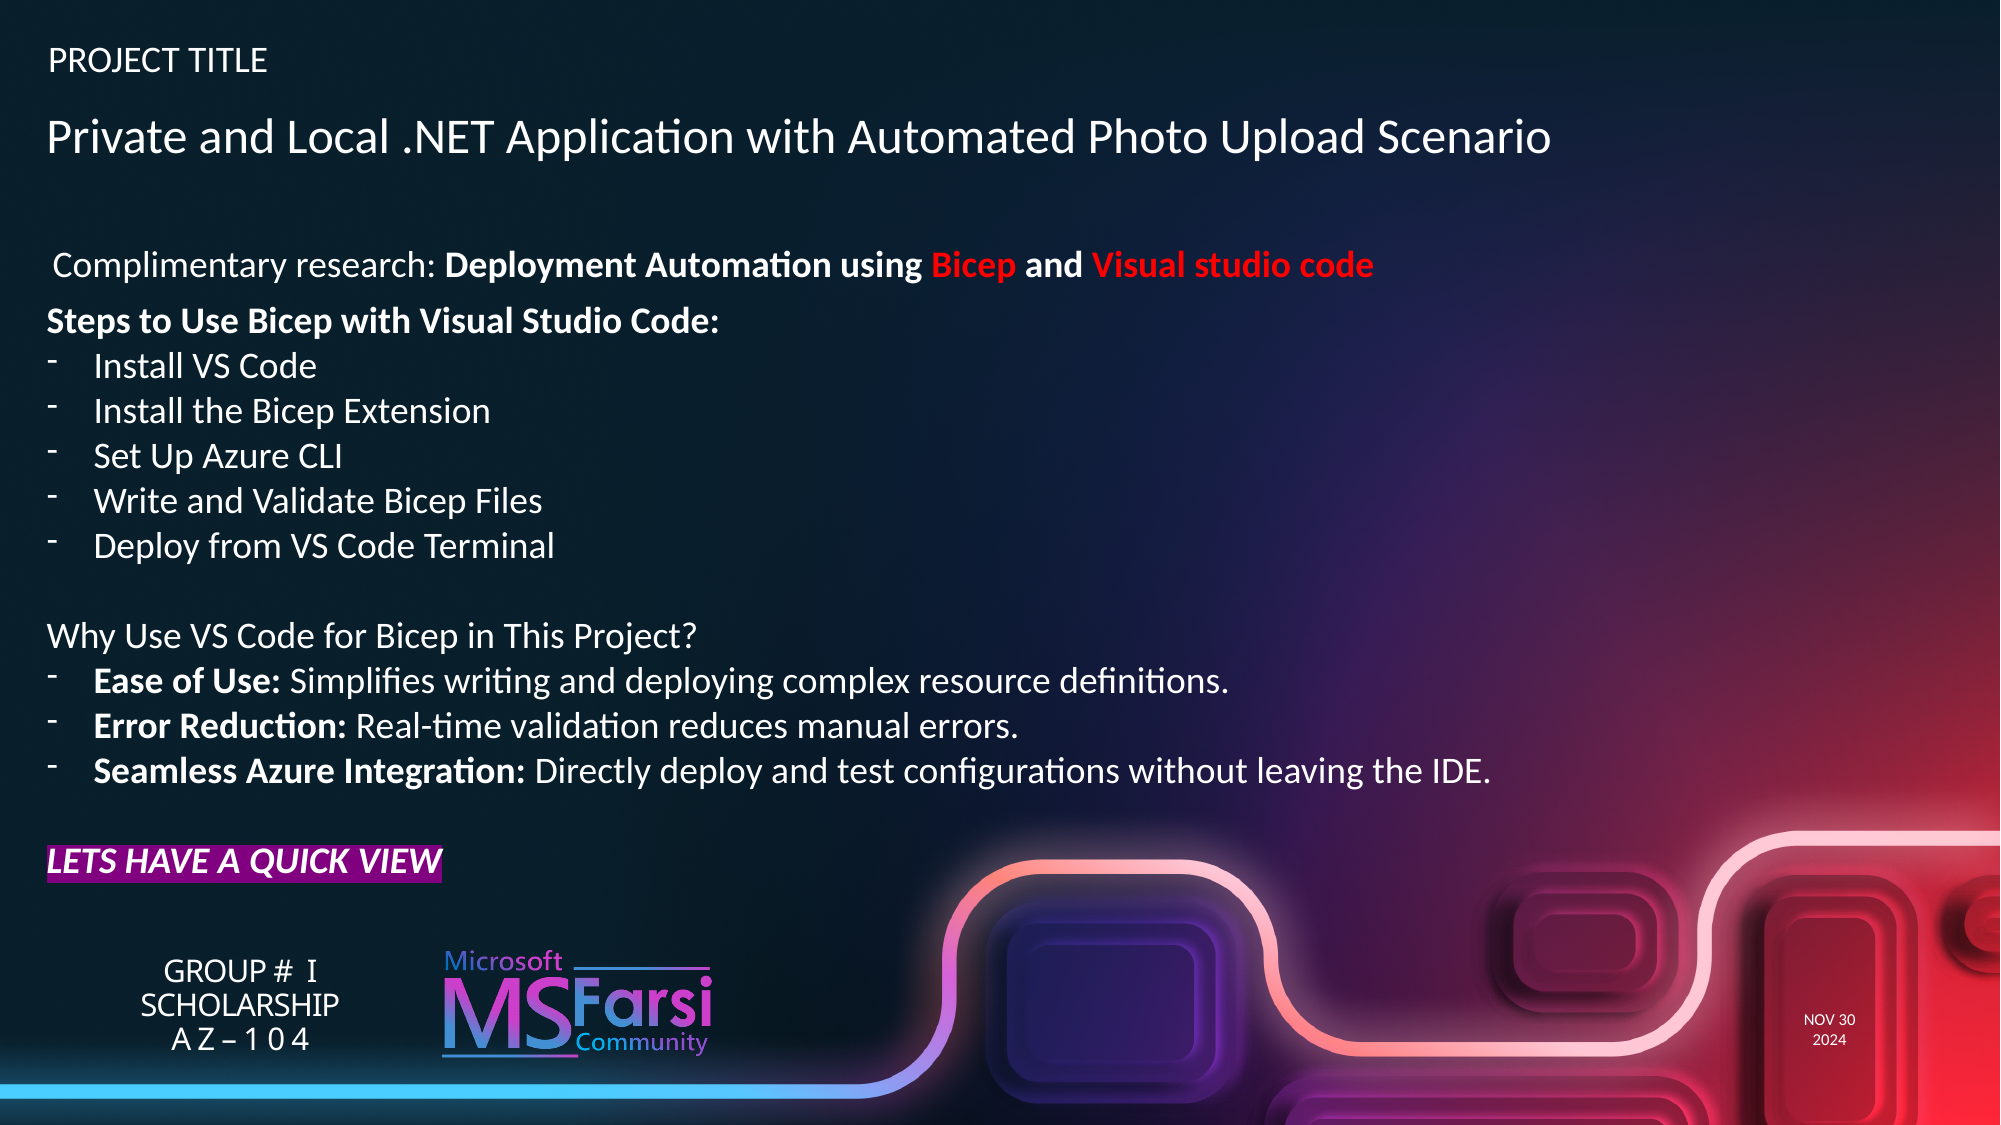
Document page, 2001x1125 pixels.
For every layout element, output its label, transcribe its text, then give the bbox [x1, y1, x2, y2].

picture [0, 0, 2000, 1125]
text_box Steps to Use Bicep with Visual Studio Code: Install VS Code Install the Bicep Extension Set Up Azure CLI Write and Validate Bicep Files Deploy from VS Code Terminal Why Use VS Code for Bicep in This Project? Ease of Use: Simplifies writing and deploying complex resource definitions. Error Reduction: Real-time validation reduces manual errors. Seamless Azure Integration: Directly deploy and test configurations without leaving the IDE. LETS HAVE A QUICK VIEW [31, 288, 1550, 889]
text_box PROJECT TITLE [33, 27, 284, 87]
text_box GROUP # I SCHOLARSHIP A Z – 1 0 4 [46, 955, 435, 1057]
text_box NOV 30 2024 [1783, 1001, 1876, 1056]
text_box Private and Local .NET Application with Automated Photo Upload Scenario [31, 95, 1830, 171]
text_box Complimentary research: Deployment Automation using Bicep and Visual studio code [37, 232, 1391, 288]
